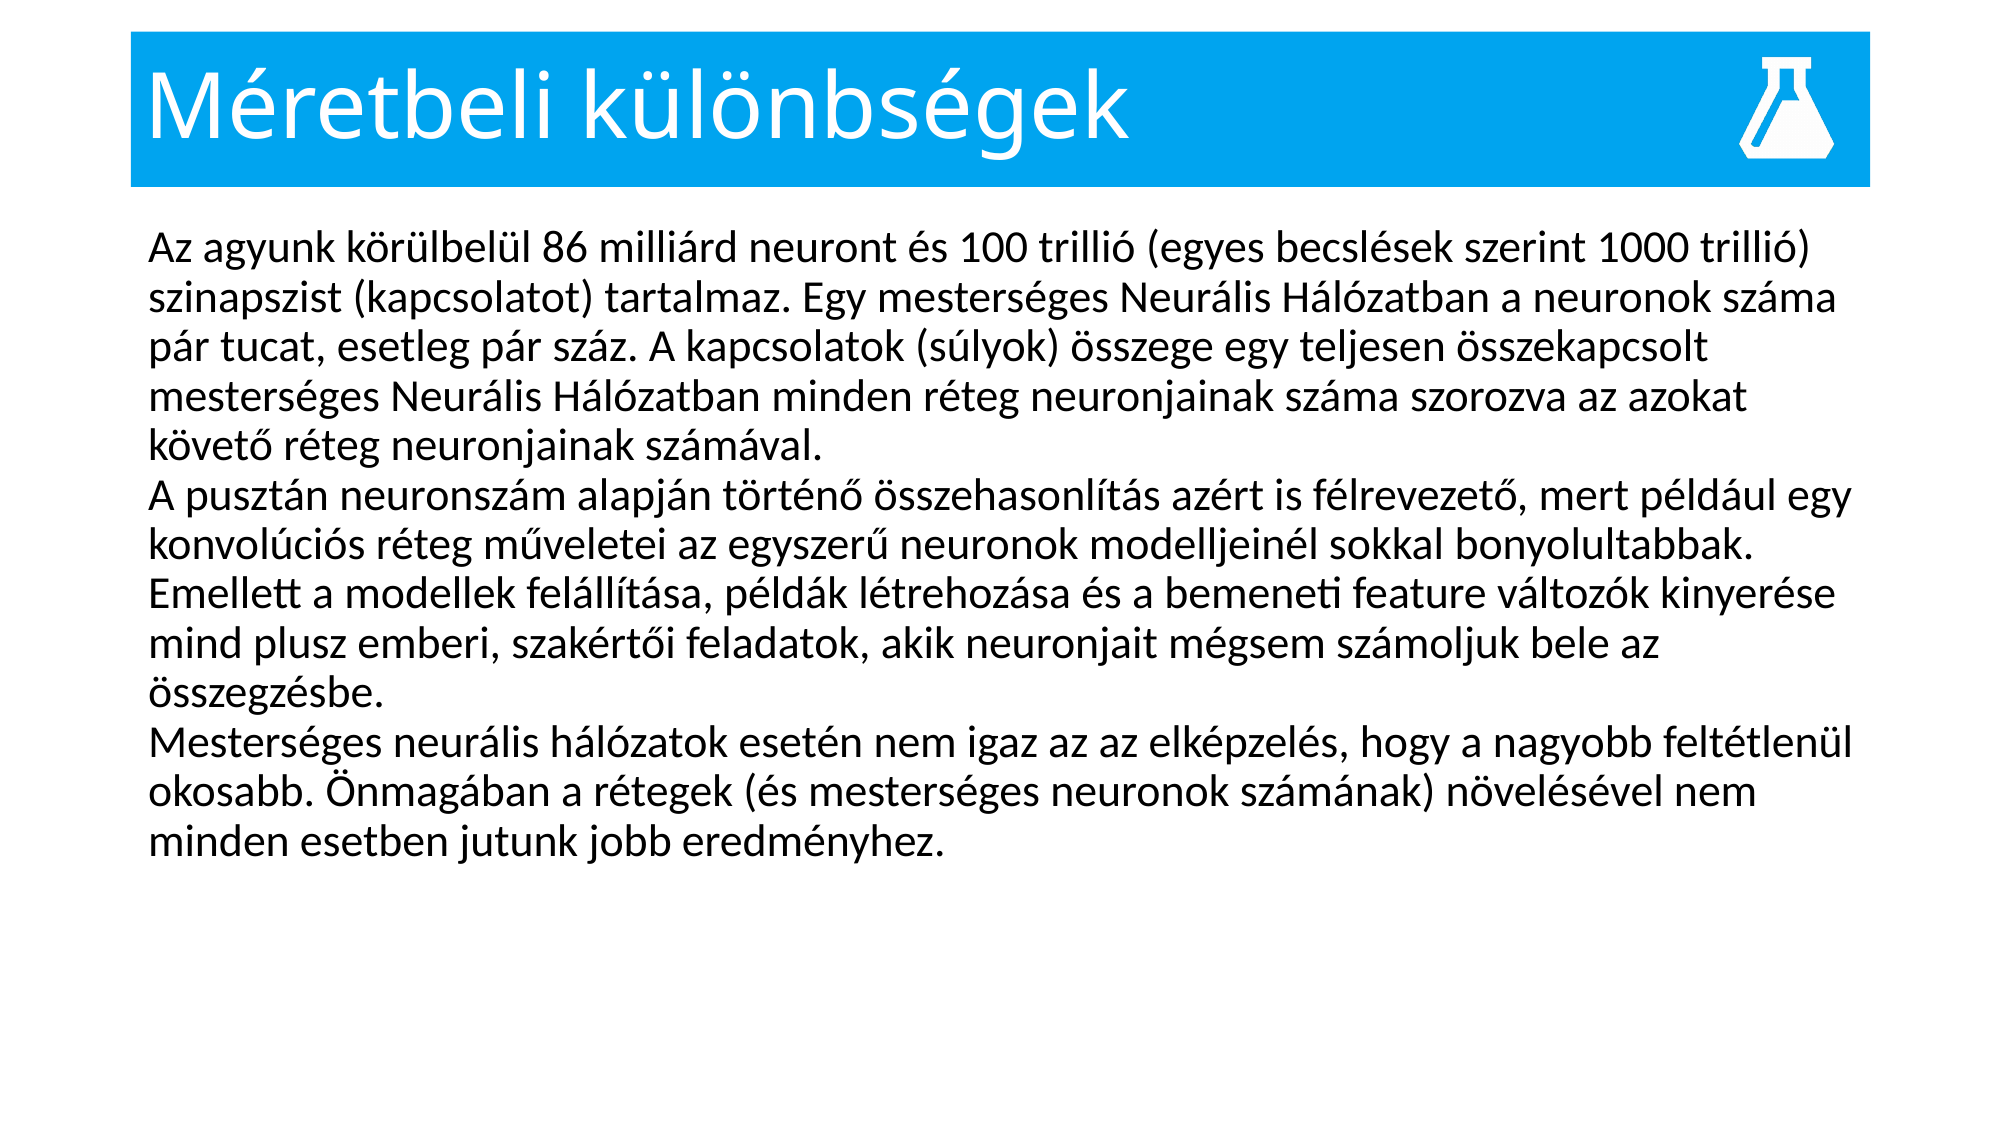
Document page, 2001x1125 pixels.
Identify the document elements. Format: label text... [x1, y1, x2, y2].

title Méretbeli különbségek [129, 31, 1701, 187]
picture [1740, 58, 1833, 158]
list Az agyunk körülbelül 86 milliárd neuront és 100 trillió (egyes becslések szerint 1000 trillió) szinapszist (kapcsolatot) tartalmaz. Egy mesterséges Neurális Hálózatban a neuronok száma pár tucat, esetleg pár száz. A kapcsolatok (súlyok) összege egy teljesen összekapcsolt mesterséges Neurális Hálózatban minden réteg neuronjainak száma szorozva az azokat követő réteg neuronjainak számával. A pusztán neuronszám alapján történő összehasonlítás azért is félrevezető, mert például egy konvolúciós réteg műveletei az egyszerű neuronok modelljeinél sokkal bonyolultabbak. Emellett a modellek felállítása, példák létrehozása és a bemeneti feature változók kinyerése mind plusz emberi, szakértői feladatok, akik neuronjait mégsem számoljuk bele az összegzésbe. Mesterséges neurális hálózatok esetén nem igaz az az elképzelés, hogy a nagyobb feltétlenül okosabb. Önmagában a rétegek (és mesterséges neuronok számának) növelésével nem minden esetben jutunk jobb eredményhez. [133, 215, 1871, 993]
